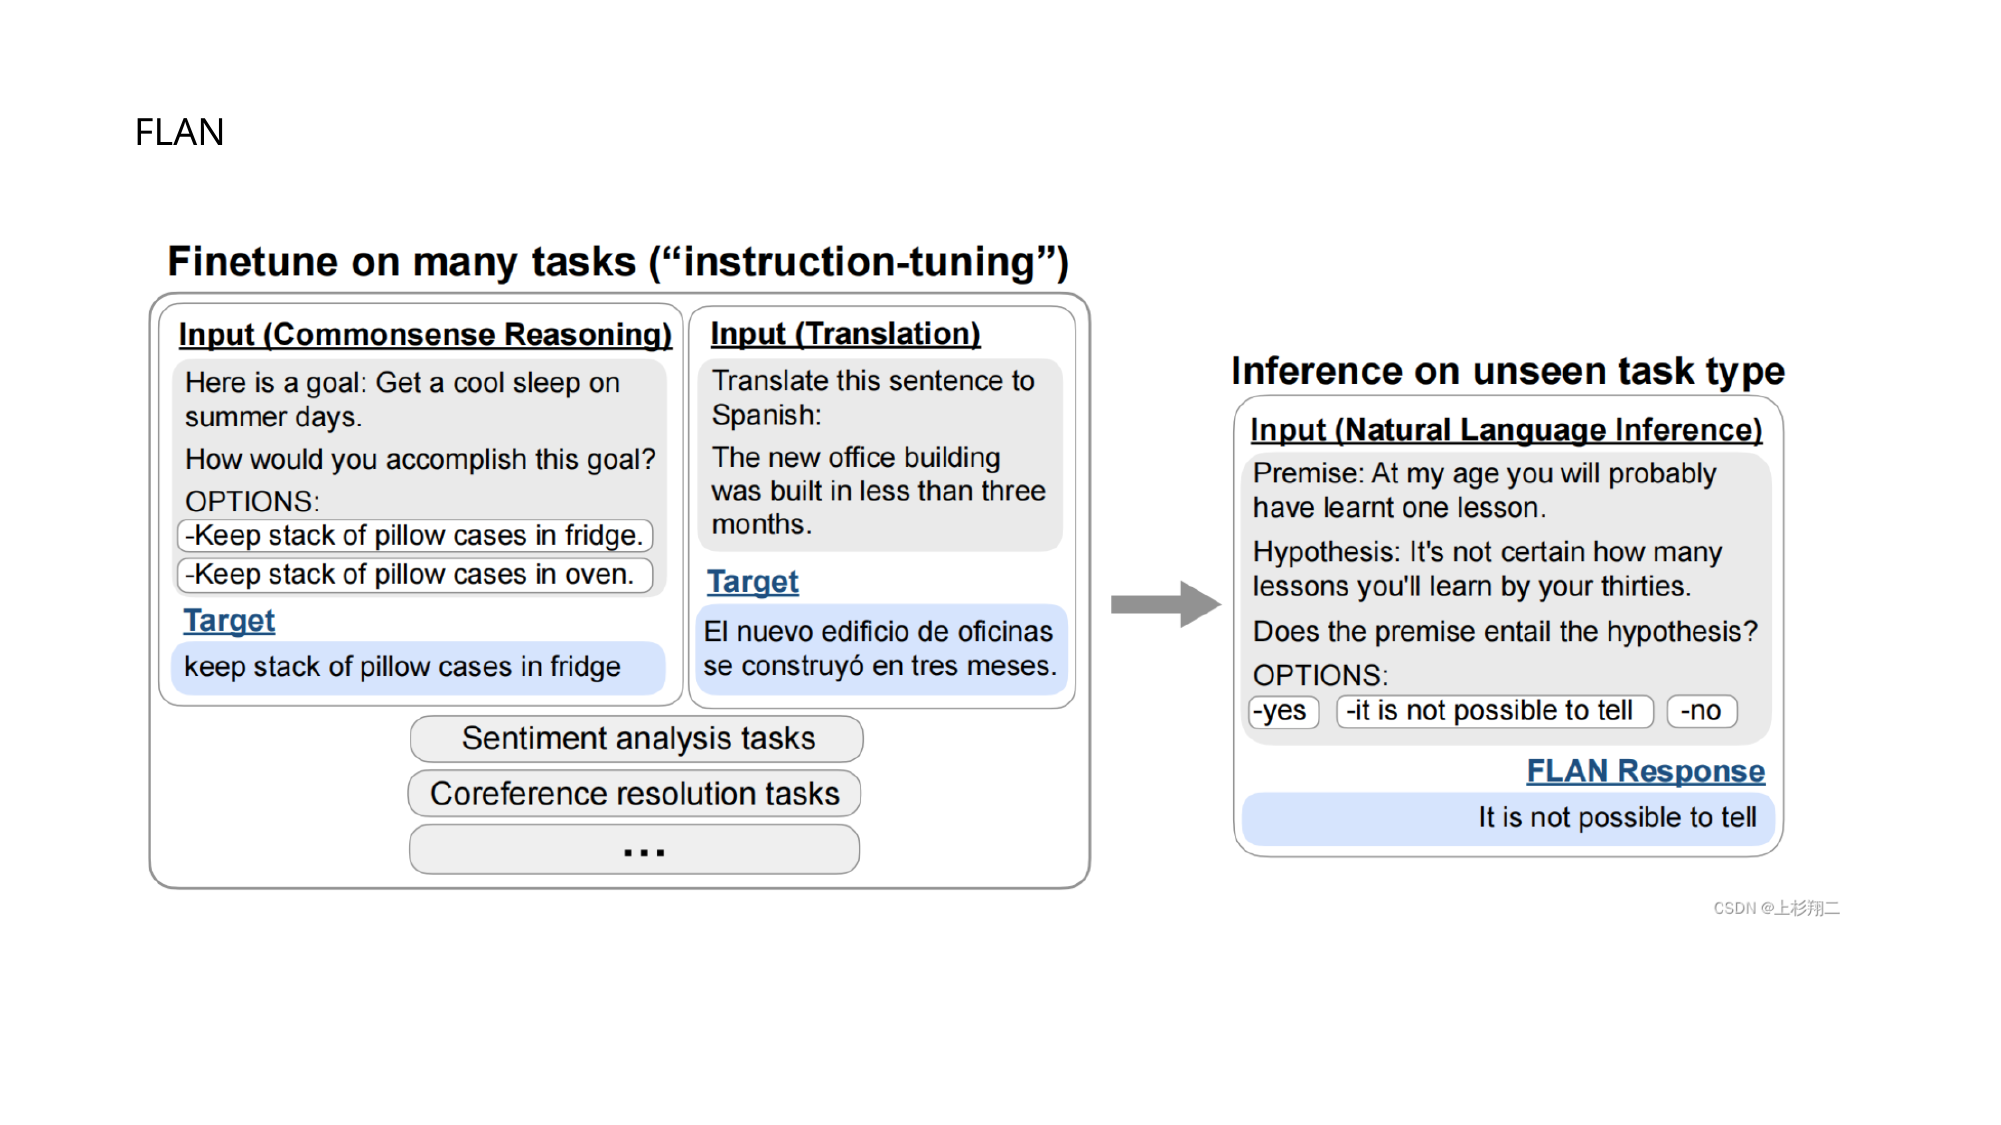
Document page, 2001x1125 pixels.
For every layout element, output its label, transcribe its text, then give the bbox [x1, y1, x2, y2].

picture [111, 206, 1844, 919]
text_box FLAN [119, 100, 957, 161]
